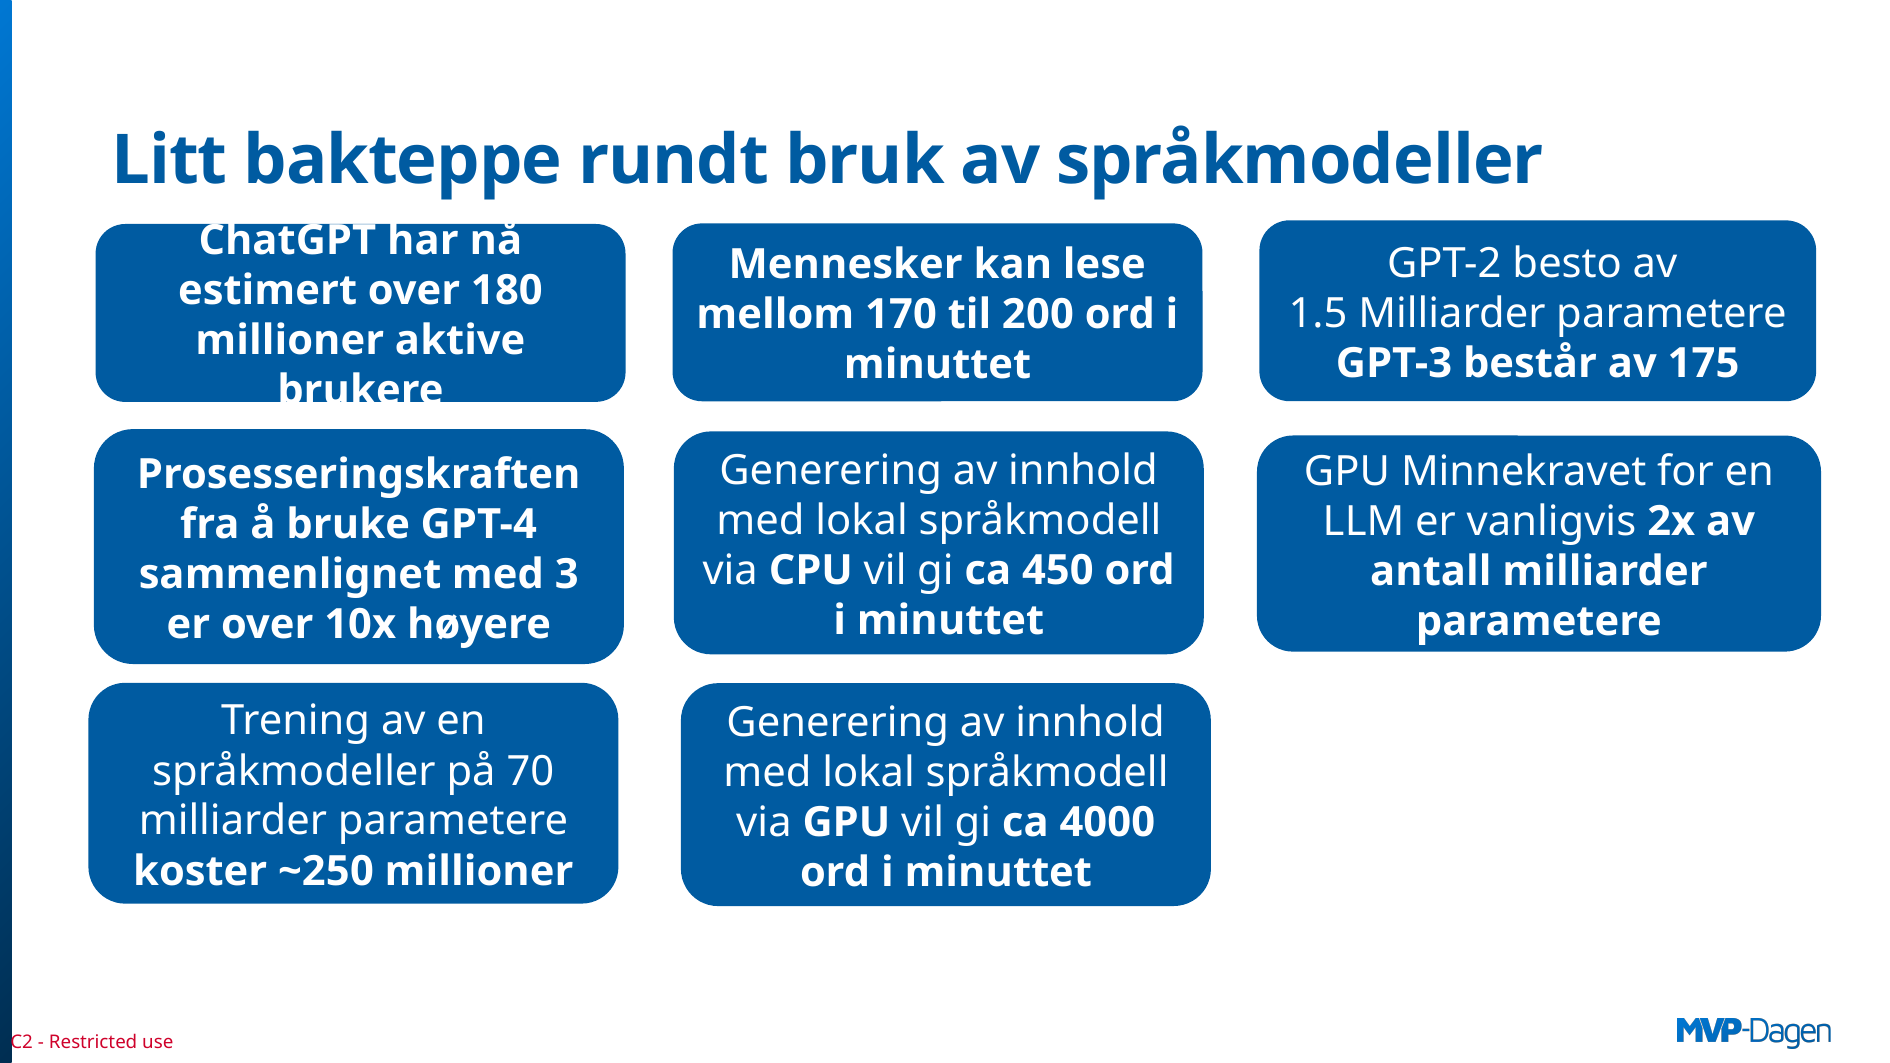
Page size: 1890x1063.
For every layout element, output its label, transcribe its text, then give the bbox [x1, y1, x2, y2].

text_box Generering av innhold med lokal språkmodell via GPU vil gi ca 4000 ord i minuttet [680, 682, 1212, 907]
text_box GPU Minnekravet for en LLM er vanligvis 2x av antall milliarder parametere [1256, 434, 1822, 653]
text_box Generering av innhold med lokal språkmodell via CPU vil gi ca 450 ord i minuttet [672, 430, 1205, 656]
text_box Trening av en språkmodeller på 70 milliarder parametere koster ~250 millioner [87, 681, 620, 905]
text_box Prosesseringskraften fra å bruke GPT-4 sammenlignet med 3 er over 10x høyere [92, 428, 625, 665]
text_box GPT-2 besto av 1.5 Milliarder parametere GPT-3 består av 175 [1258, 219, 1818, 403]
text_box Mennesker kan lese mellom 170 til 200 ord i minuttet [671, 222, 1204, 403]
title Litt bakteppe rundt bruk av språkmodeller [111, 114, 1778, 200]
picture [1677, 1018, 1831, 1049]
text_box ChatGPT har nå estimert over 180 millioner aktive brukere [94, 223, 627, 403]
